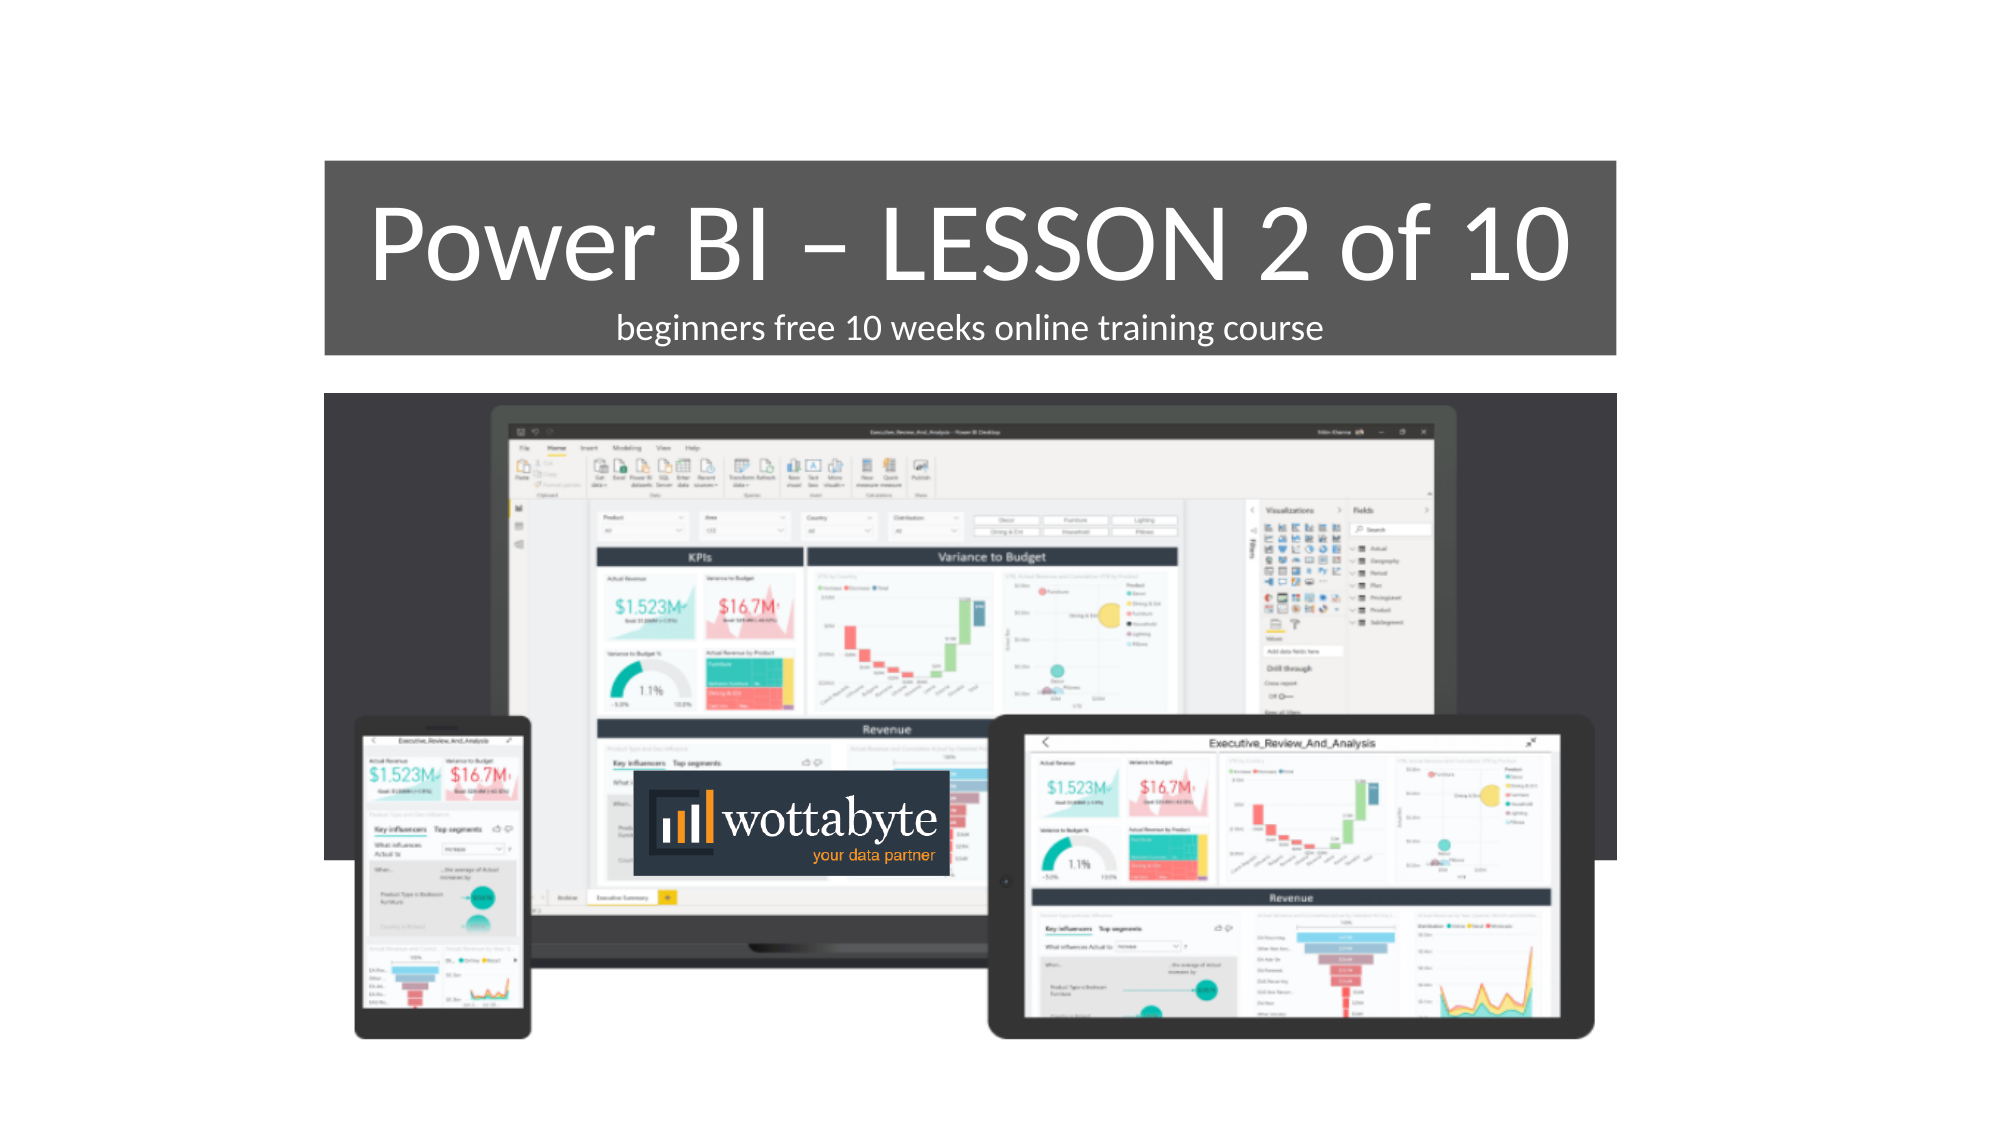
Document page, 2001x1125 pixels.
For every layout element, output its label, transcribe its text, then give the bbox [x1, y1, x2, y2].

text_box Power BI – LESSON 2 of 10 beginners free 10 weeks online training course [324, 160, 1617, 356]
picture [324, 393, 1617, 1049]
